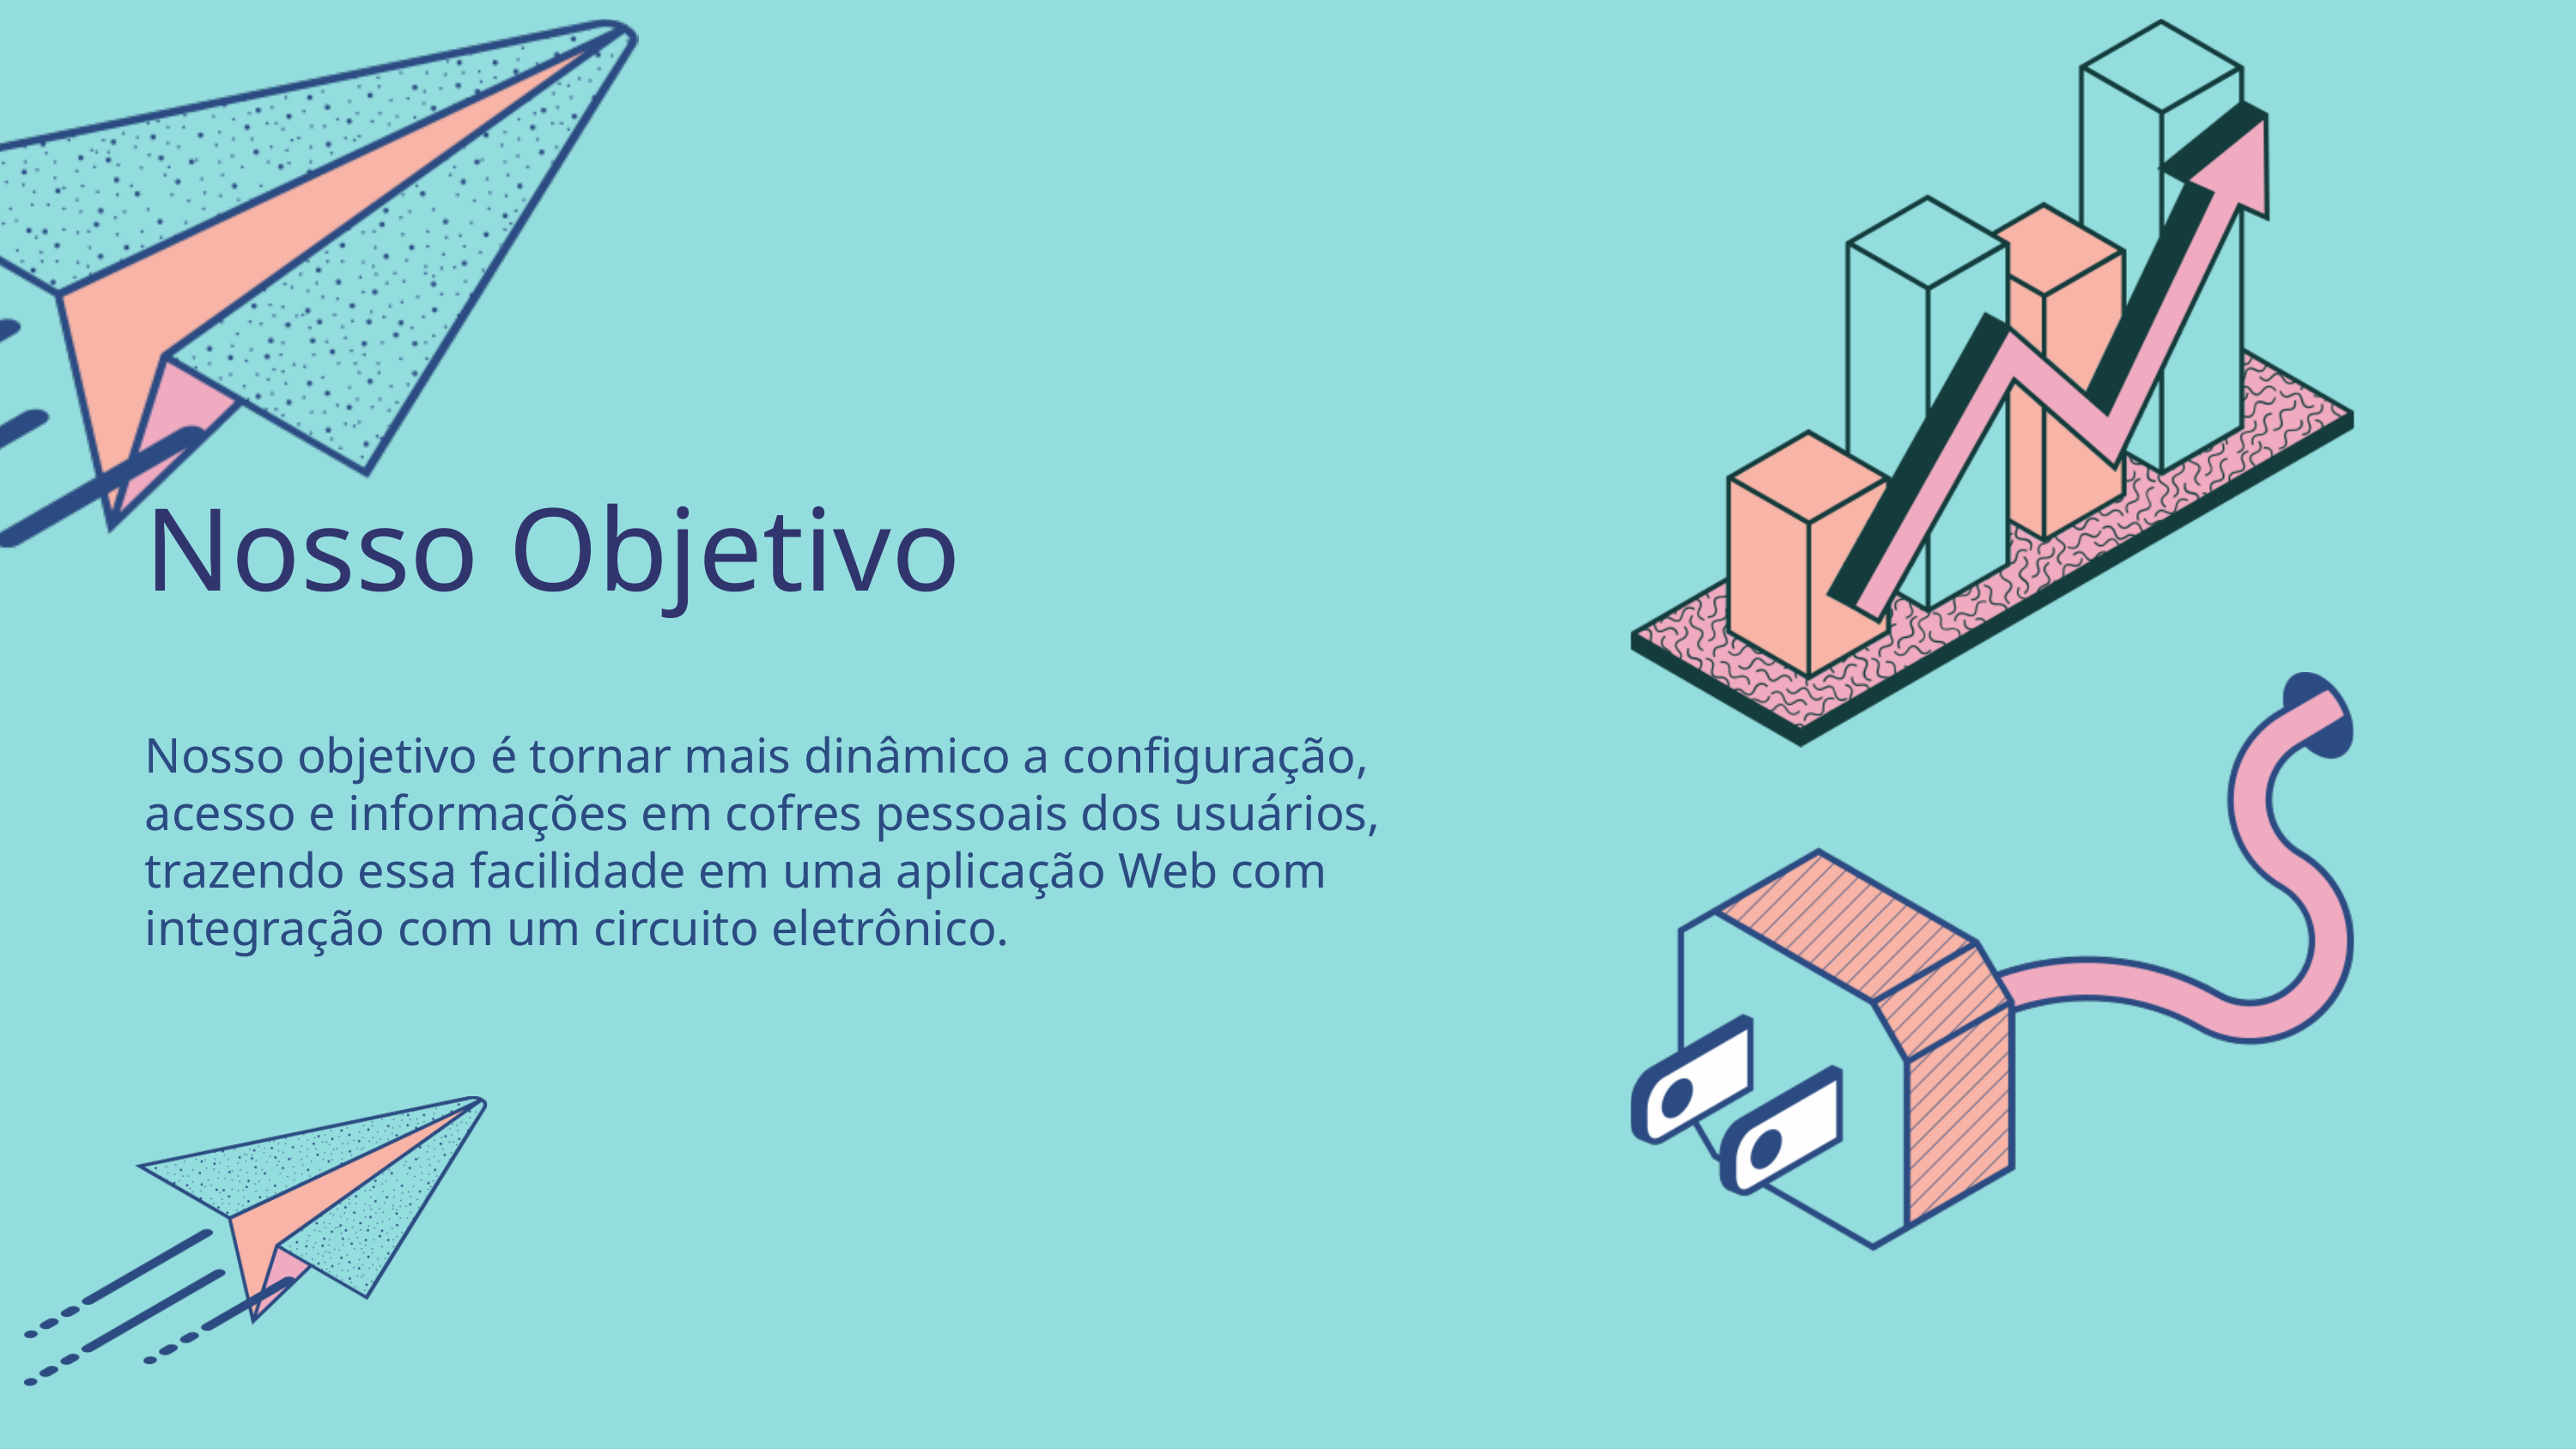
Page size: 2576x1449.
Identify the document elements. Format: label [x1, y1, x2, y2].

text_box [1631, 749, 2354, 1252]
text_box [23, 1096, 488, 1386]
text_box [144, 477, 1522, 963]
text_box [1631, 19, 2354, 749]
text_box [0, 19, 639, 673]
